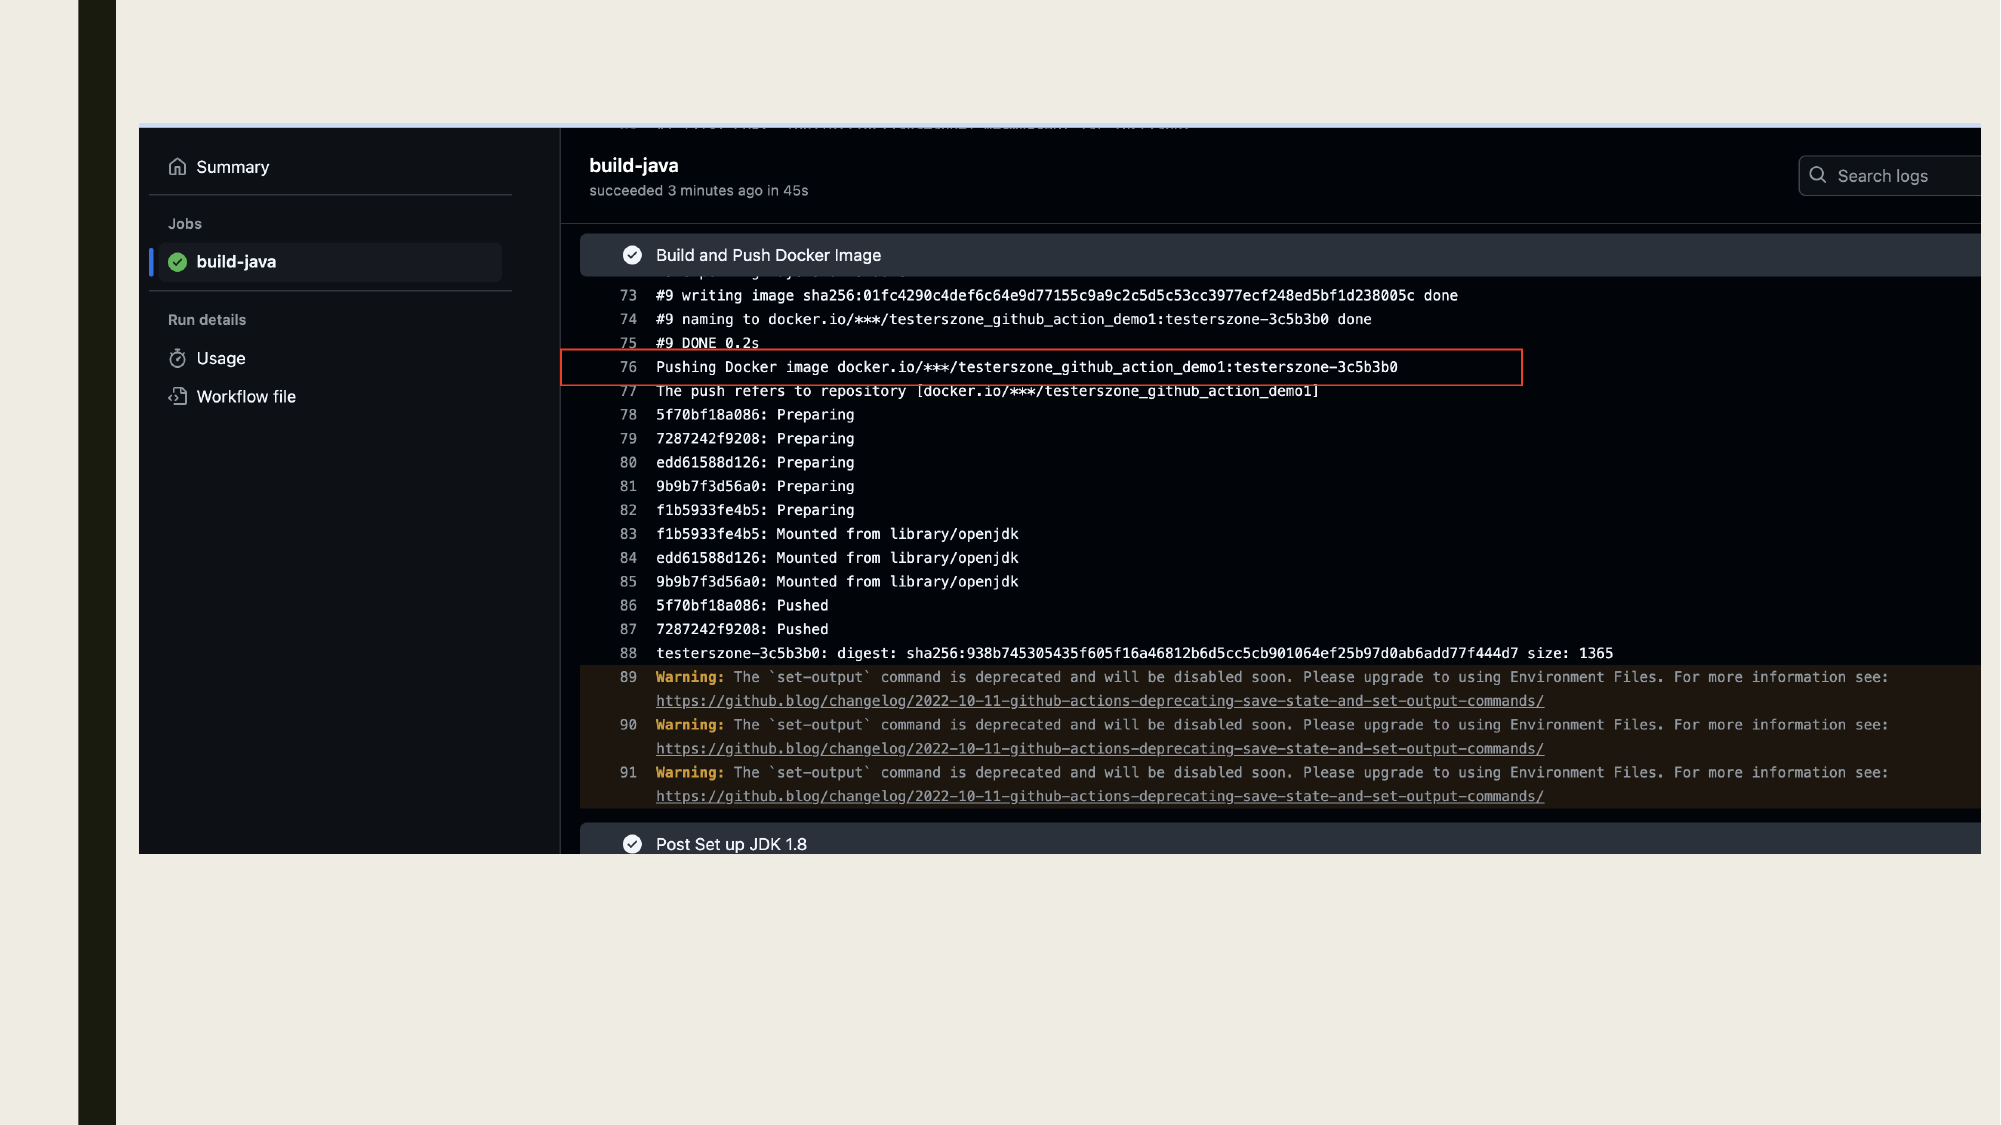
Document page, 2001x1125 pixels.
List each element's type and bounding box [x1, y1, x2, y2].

list [139, 123, 1981, 854]
